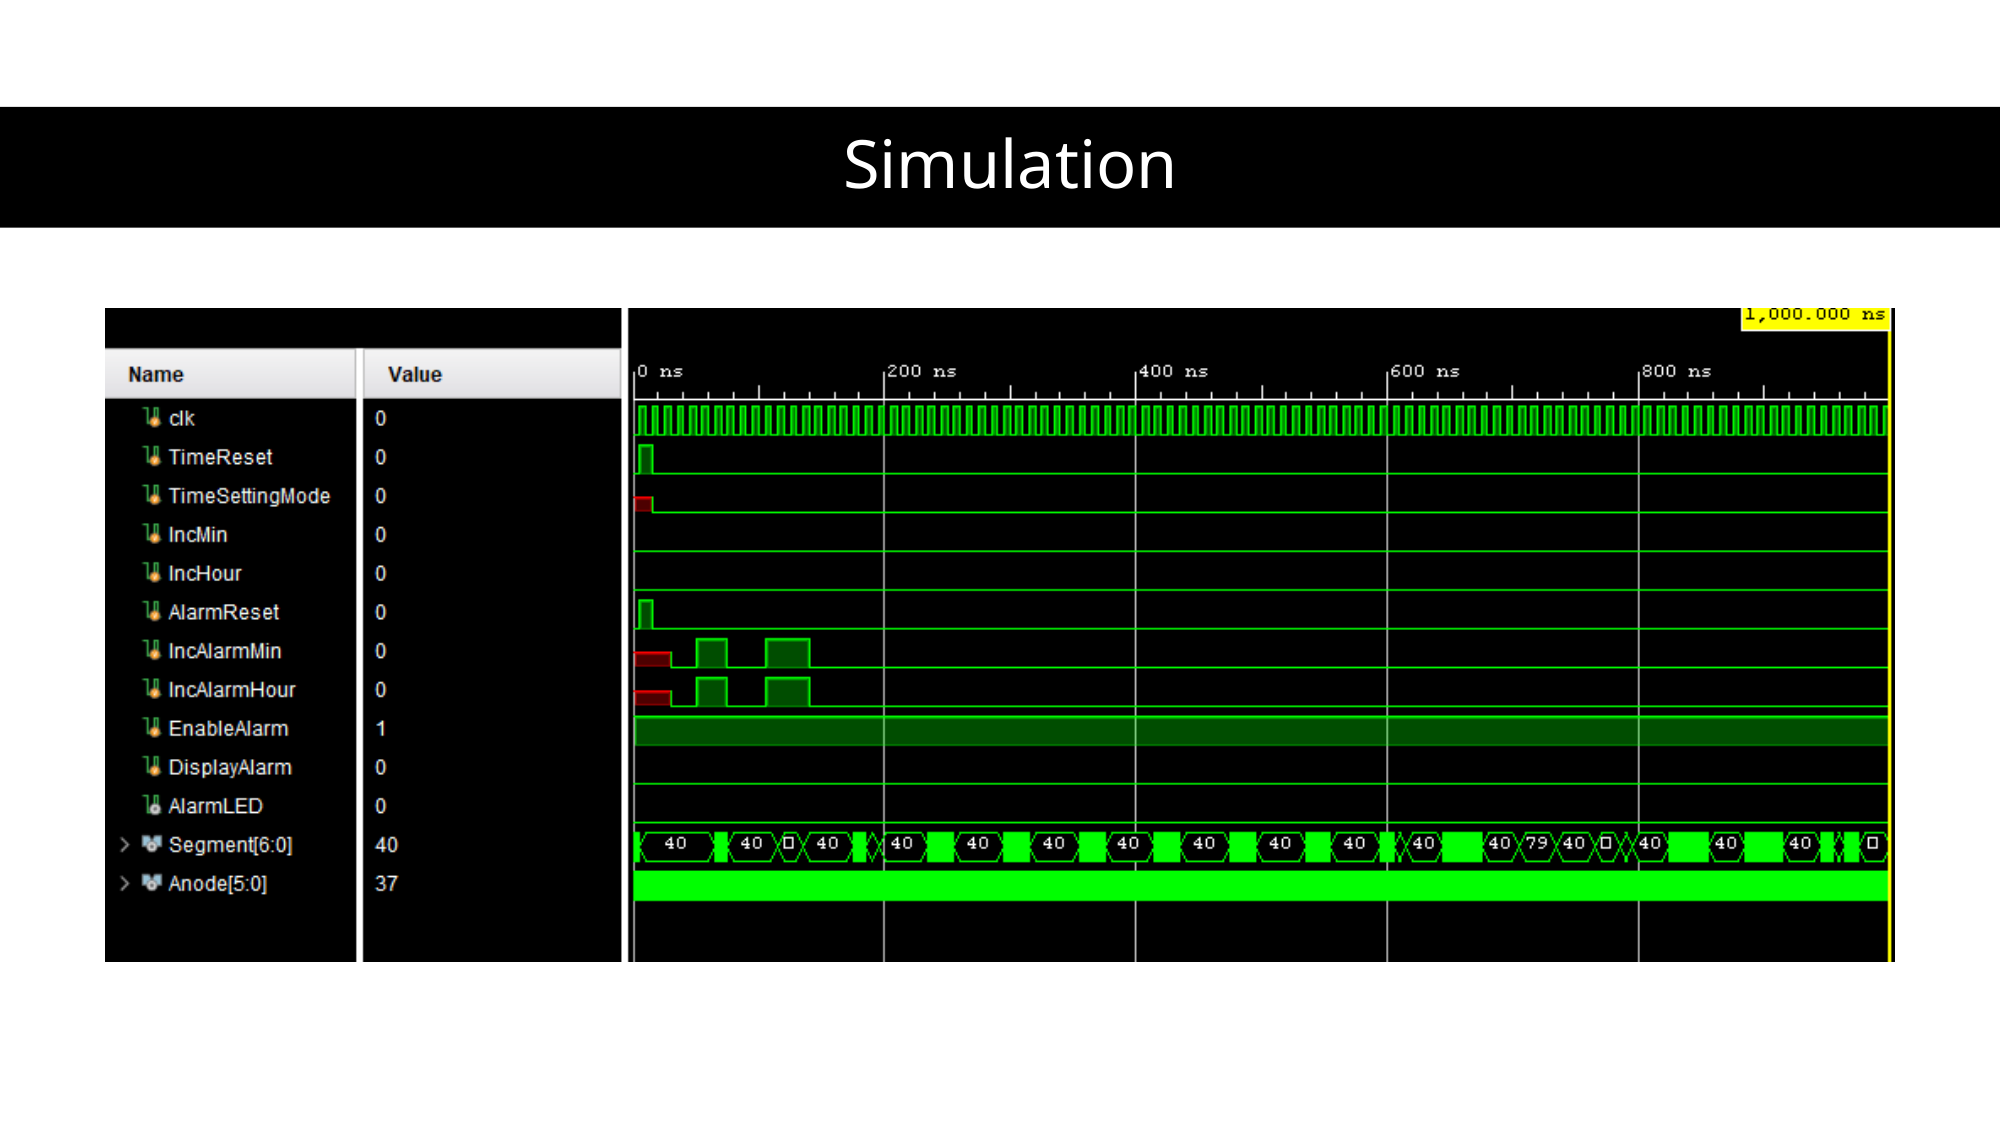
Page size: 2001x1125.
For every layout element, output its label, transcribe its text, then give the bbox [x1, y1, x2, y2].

text_box [0, 106, 2000, 229]
title Simulation [91, 105, 1931, 228]
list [105, 308, 1895, 962]
